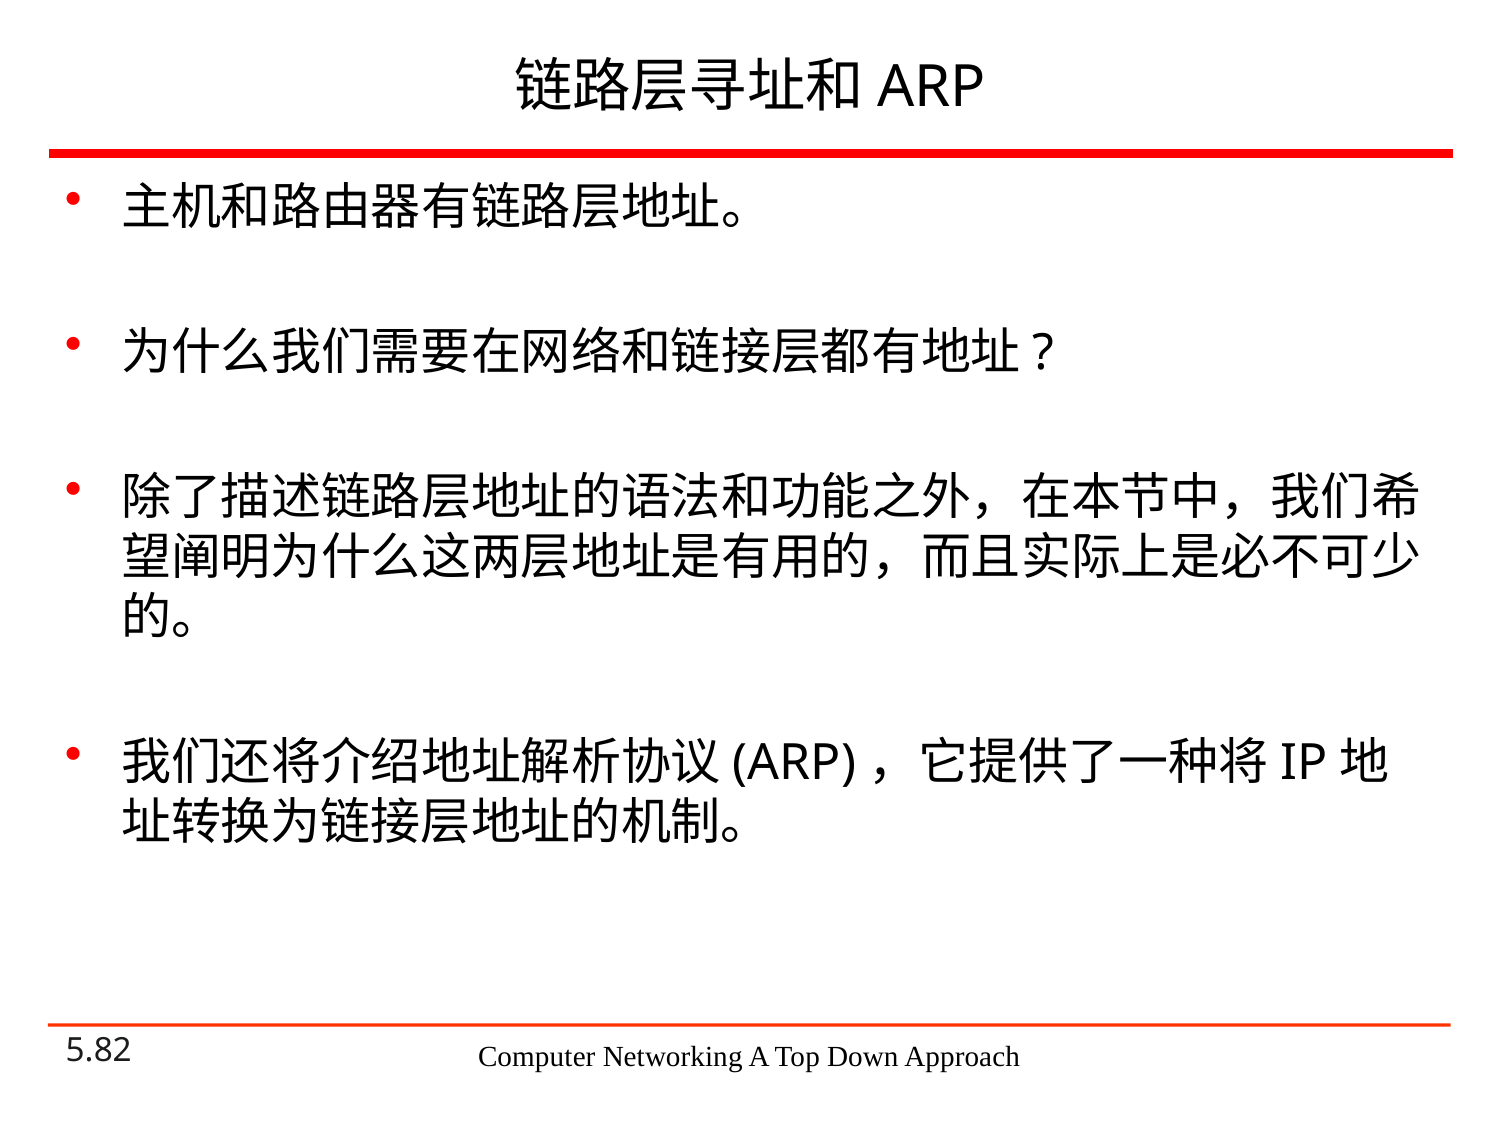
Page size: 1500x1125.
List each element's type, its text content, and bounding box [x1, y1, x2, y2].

list 主机和路由器有链路层地址。 为什么我们需要在网络和链接层都有地址? 除了描述链路层地址的语法和功能之外，在本节中，我们希望阐明为什么这两层地址是有用的，而且实际上是必不可少的。 我们还将介绍地址解析协议(ARP)，它提供了一种将IP地址转换为链接层地址的机制。 [49, 166, 1453, 1018]
title 链路层寻址和ARP [49, 35, 1451, 141]
